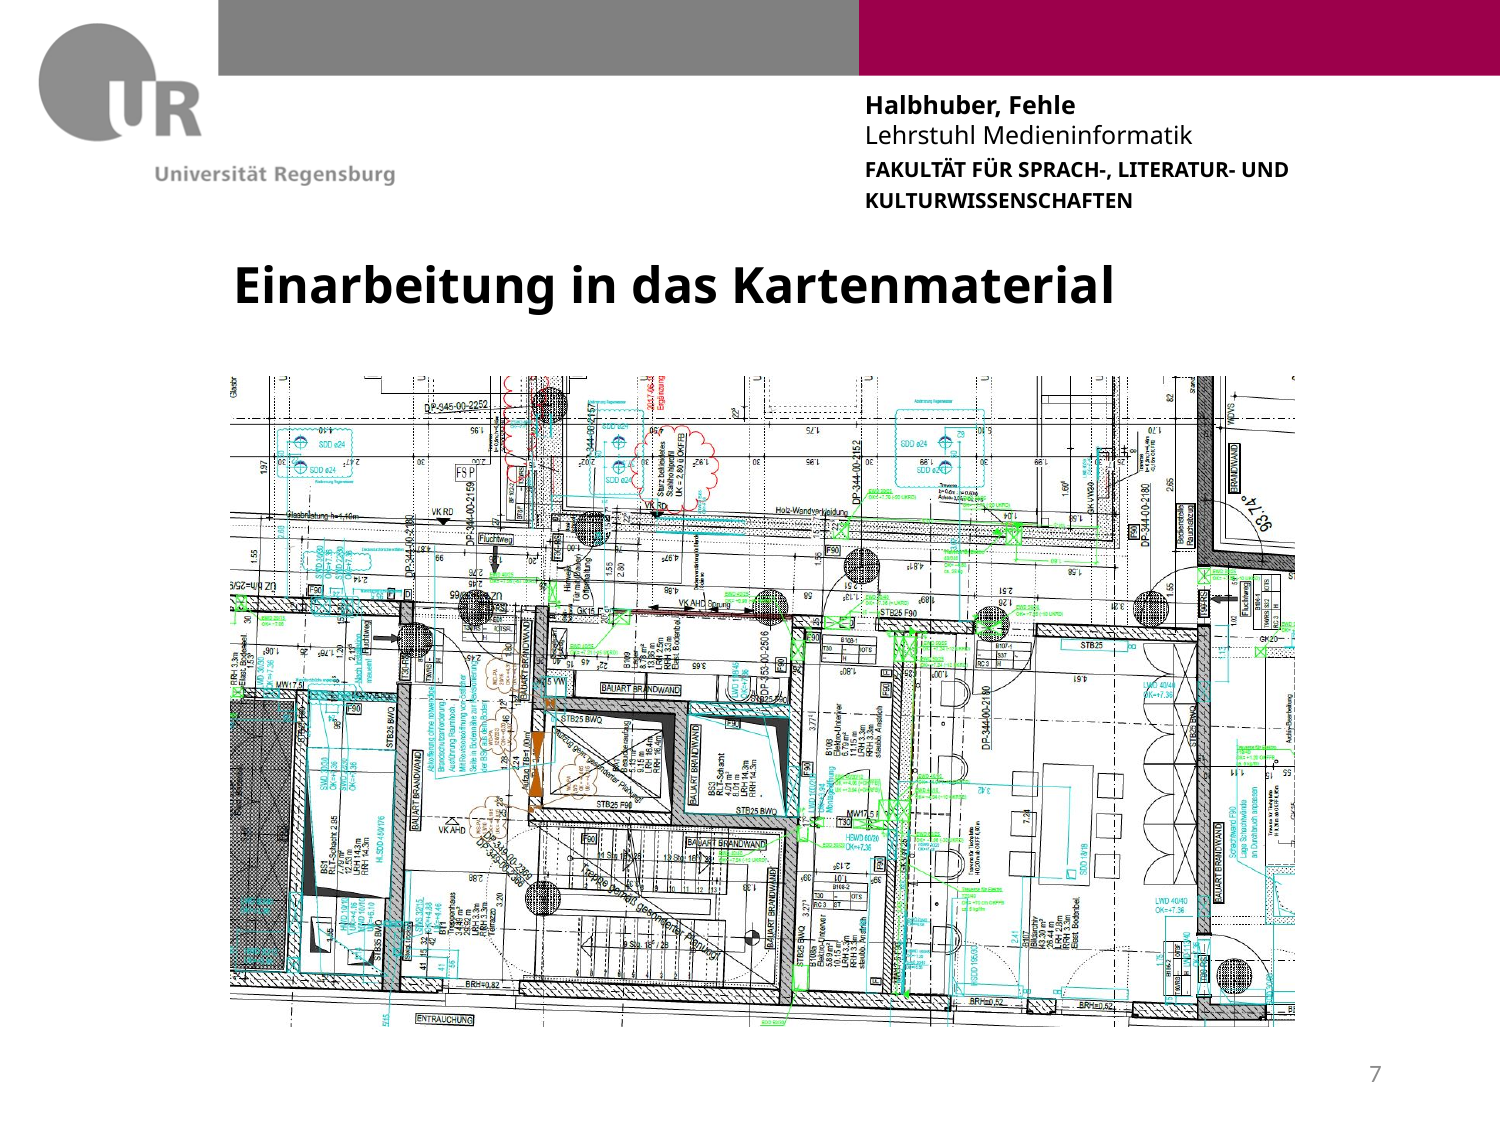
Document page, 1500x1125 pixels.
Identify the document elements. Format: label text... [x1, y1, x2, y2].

slide_number 7 [1059, 1042, 1397, 1103]
picture [17, 18, 419, 209]
title Einarbeitung in das Kartenmaterial [218, 246, 1398, 361]
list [229, 376, 1295, 1027]
